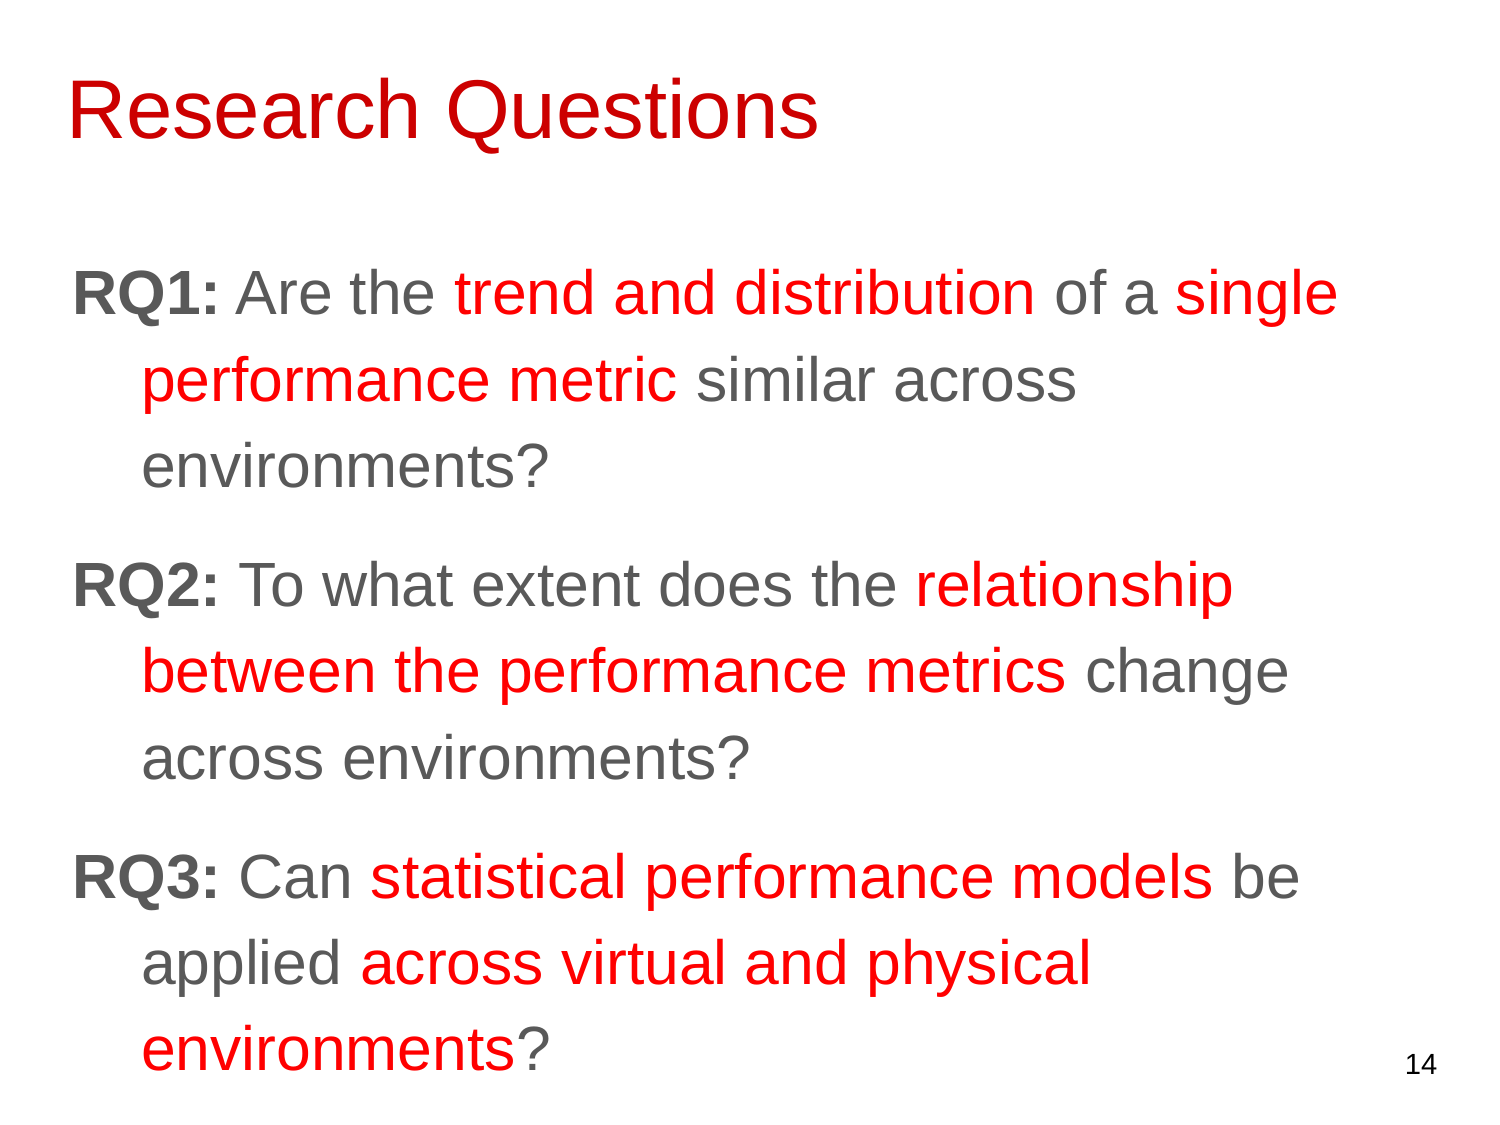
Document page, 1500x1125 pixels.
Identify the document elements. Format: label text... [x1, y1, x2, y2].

list RQ1: Are the trend and distribution of a single performance metric similar across environments? RQ2: To what extent does the relationship between the performance metrics change across environments? RQ3: Can statistical performance models be applied across virtual and physical environments? [51, 226, 1449, 1034]
title Research Questions [51, 40, 1449, 226]
slide_number 14 [1389, 1019, 1480, 1106]
